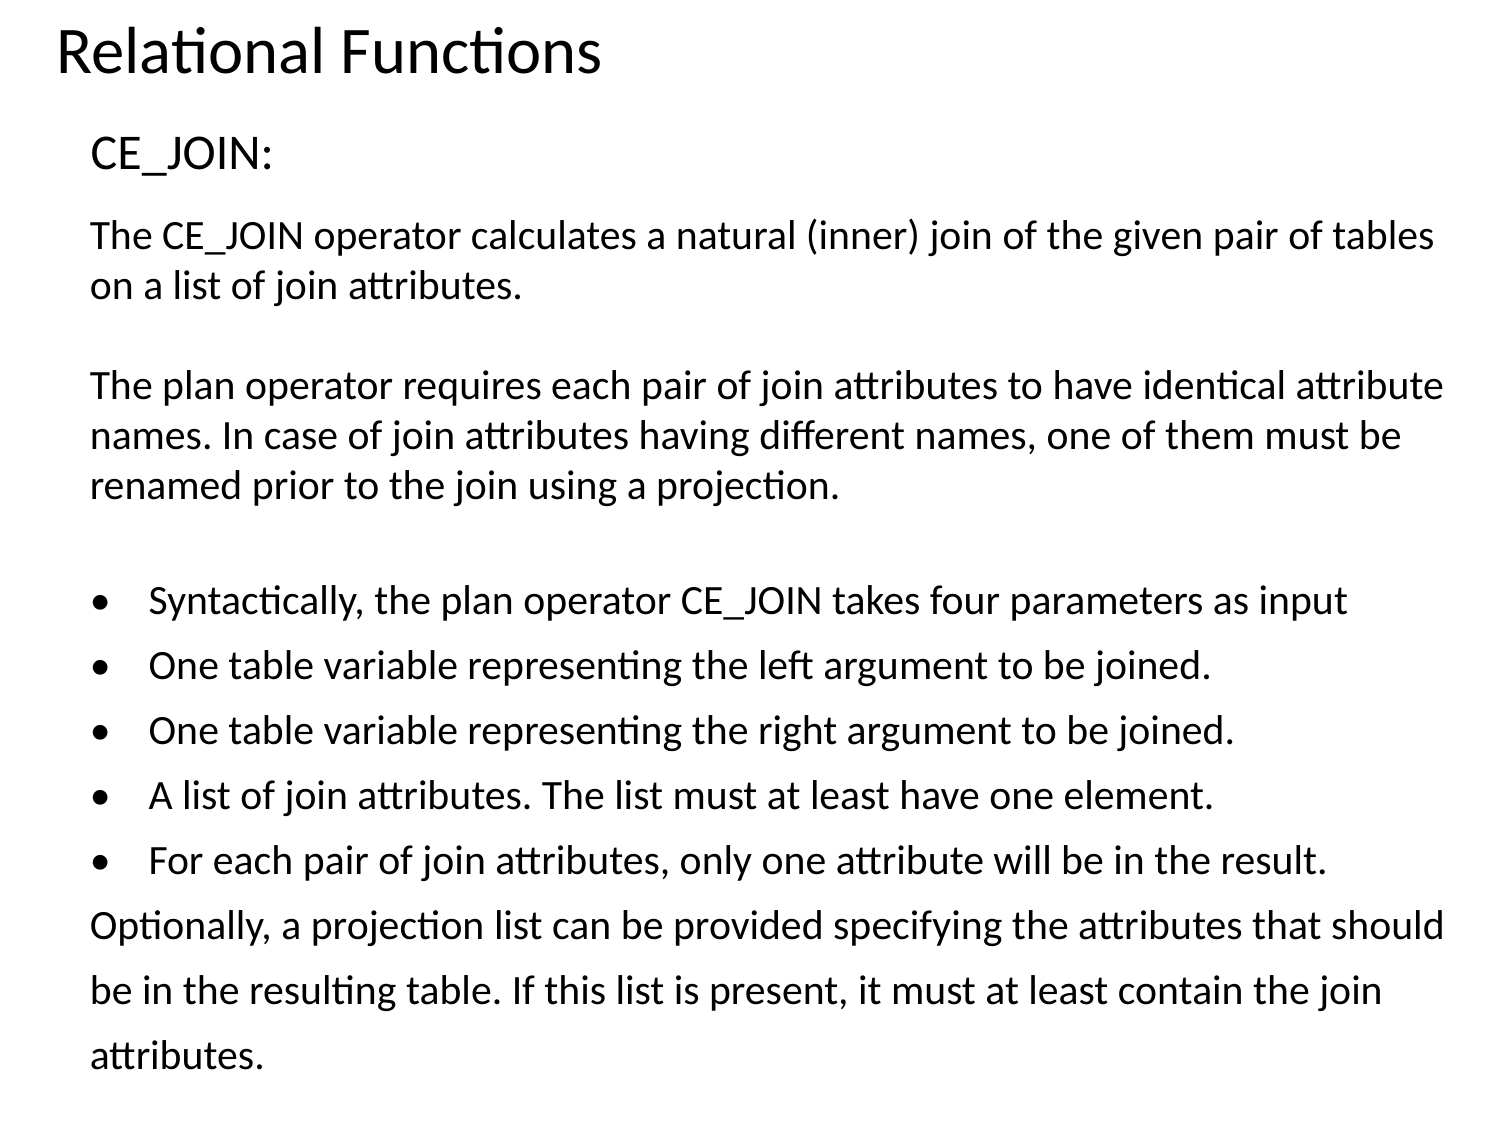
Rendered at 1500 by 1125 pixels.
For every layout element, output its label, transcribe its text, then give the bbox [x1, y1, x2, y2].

text_box The CE_JOIN operator calculates a natural (inner) join of the given pair of tables on a list of join attributes. The plan operator requires each pair of join attributes to have identical attribute names. In case of join attributes having different names, one of them must be renamed prior to the join using a projection. • Syntactically, the plan operator CE_JOIN takes four parameters as input • One table variable representing the left argument to be joined. • One table variable representing the right argument to be joined. • A list of join attributes. The list must at least have one element. • For each pair of join attributes, only one attribute will be in the result. Optionally, a projection list can be provided specifying the attributes that should be in the resulting table. If this list is present, it must at least contain the join attributes. [74, 200, 1500, 1086]
text_box Relational Functions [41, 0, 619, 95]
text_box CE_JOIN: [75, 112, 290, 188]
